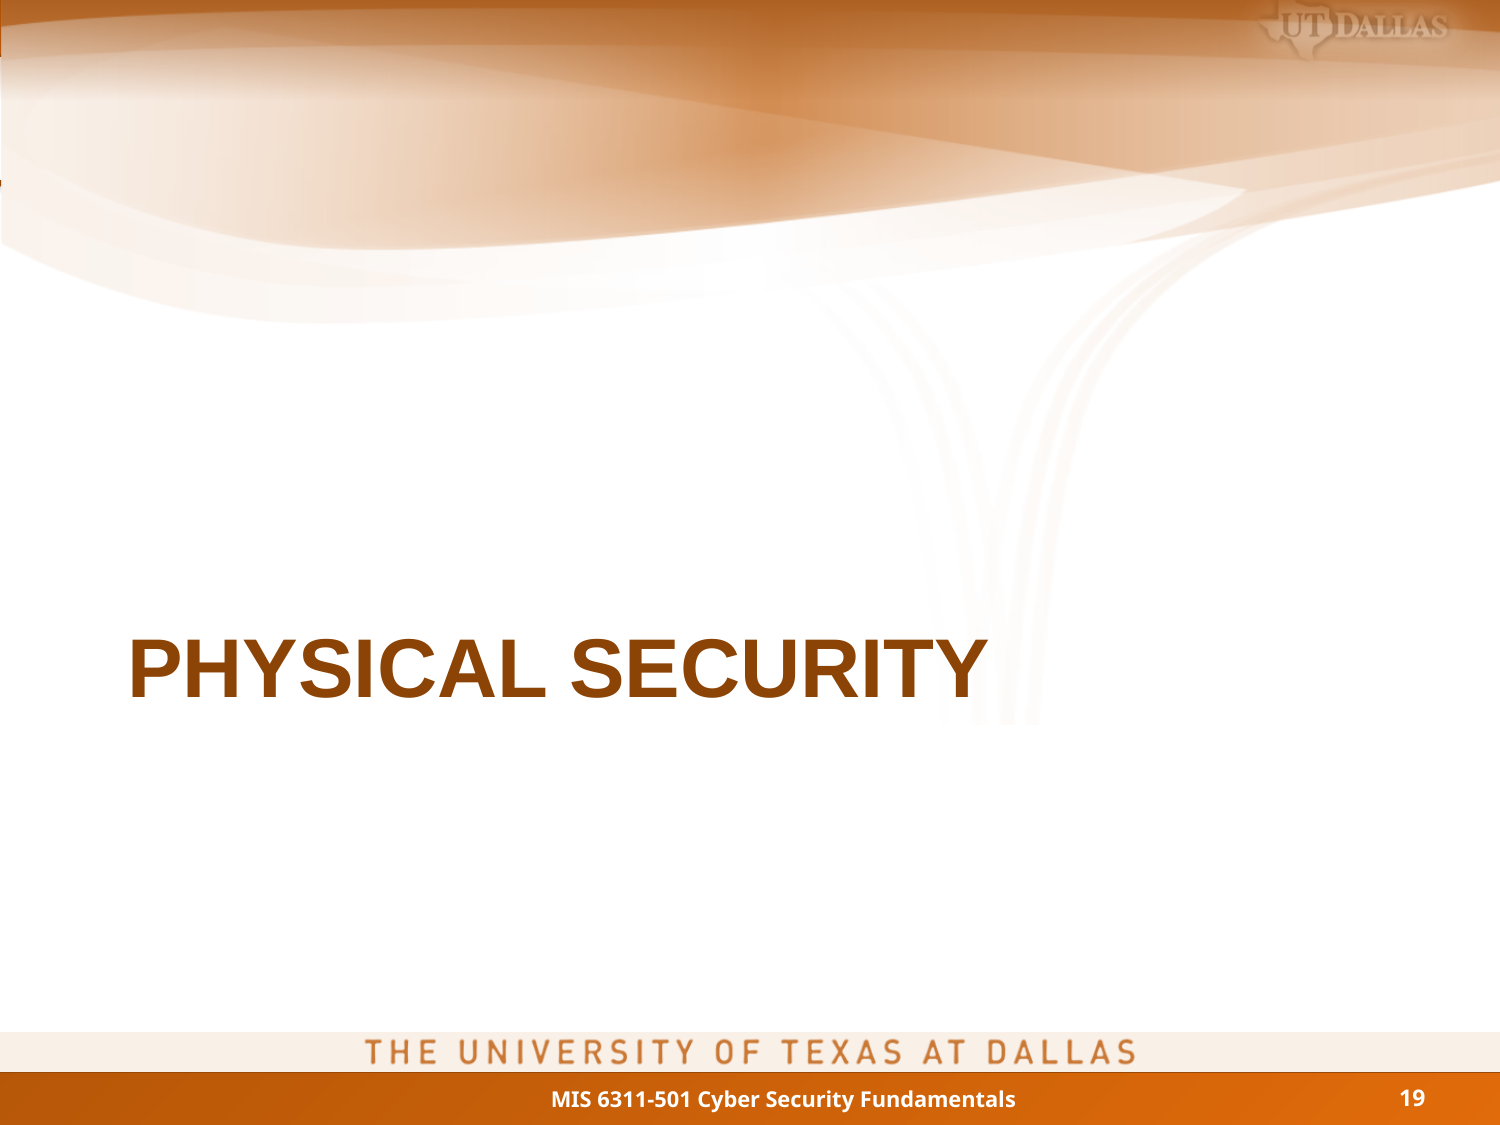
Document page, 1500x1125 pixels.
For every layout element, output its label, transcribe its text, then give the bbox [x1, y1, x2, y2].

picture [1218, 0, 1500, 86]
slide_number 19 [1350, 1076, 1475, 1120]
title Physical Security [112, 499, 1500, 724]
